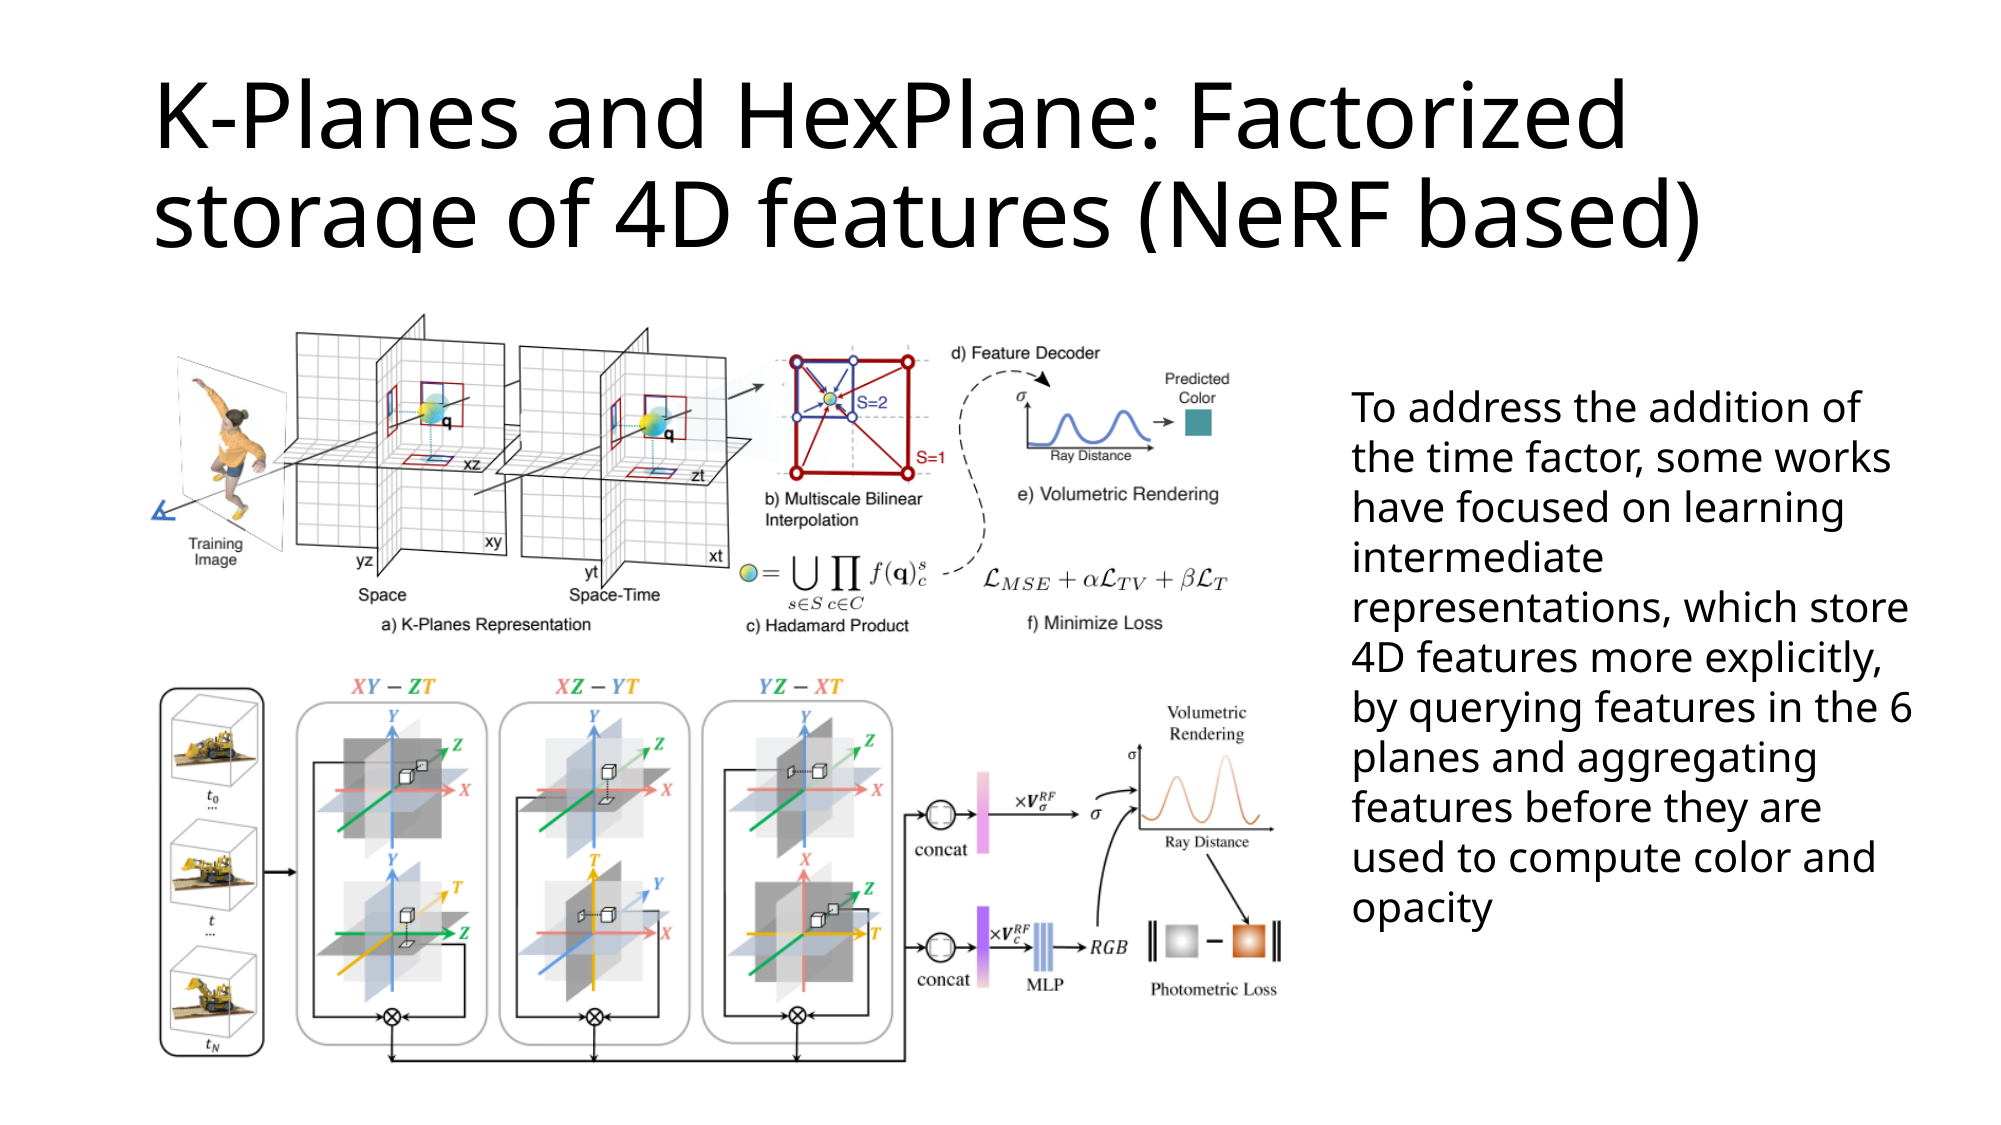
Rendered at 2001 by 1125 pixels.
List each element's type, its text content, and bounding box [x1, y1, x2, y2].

text_box To address the addition of the time factor, some works have focused on learning intermediate representations, which store 4D features more explicitly, by querying features in the 6 planes and aggregating features before they are used to compute color and opacity [1336, 373, 1932, 938]
picture [136, 252, 1256, 645]
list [106, 619, 1362, 1066]
title K-Planes and HexPlane: Factorized storage of 4D features (NeRF based) [137, 59, 1863, 278]
